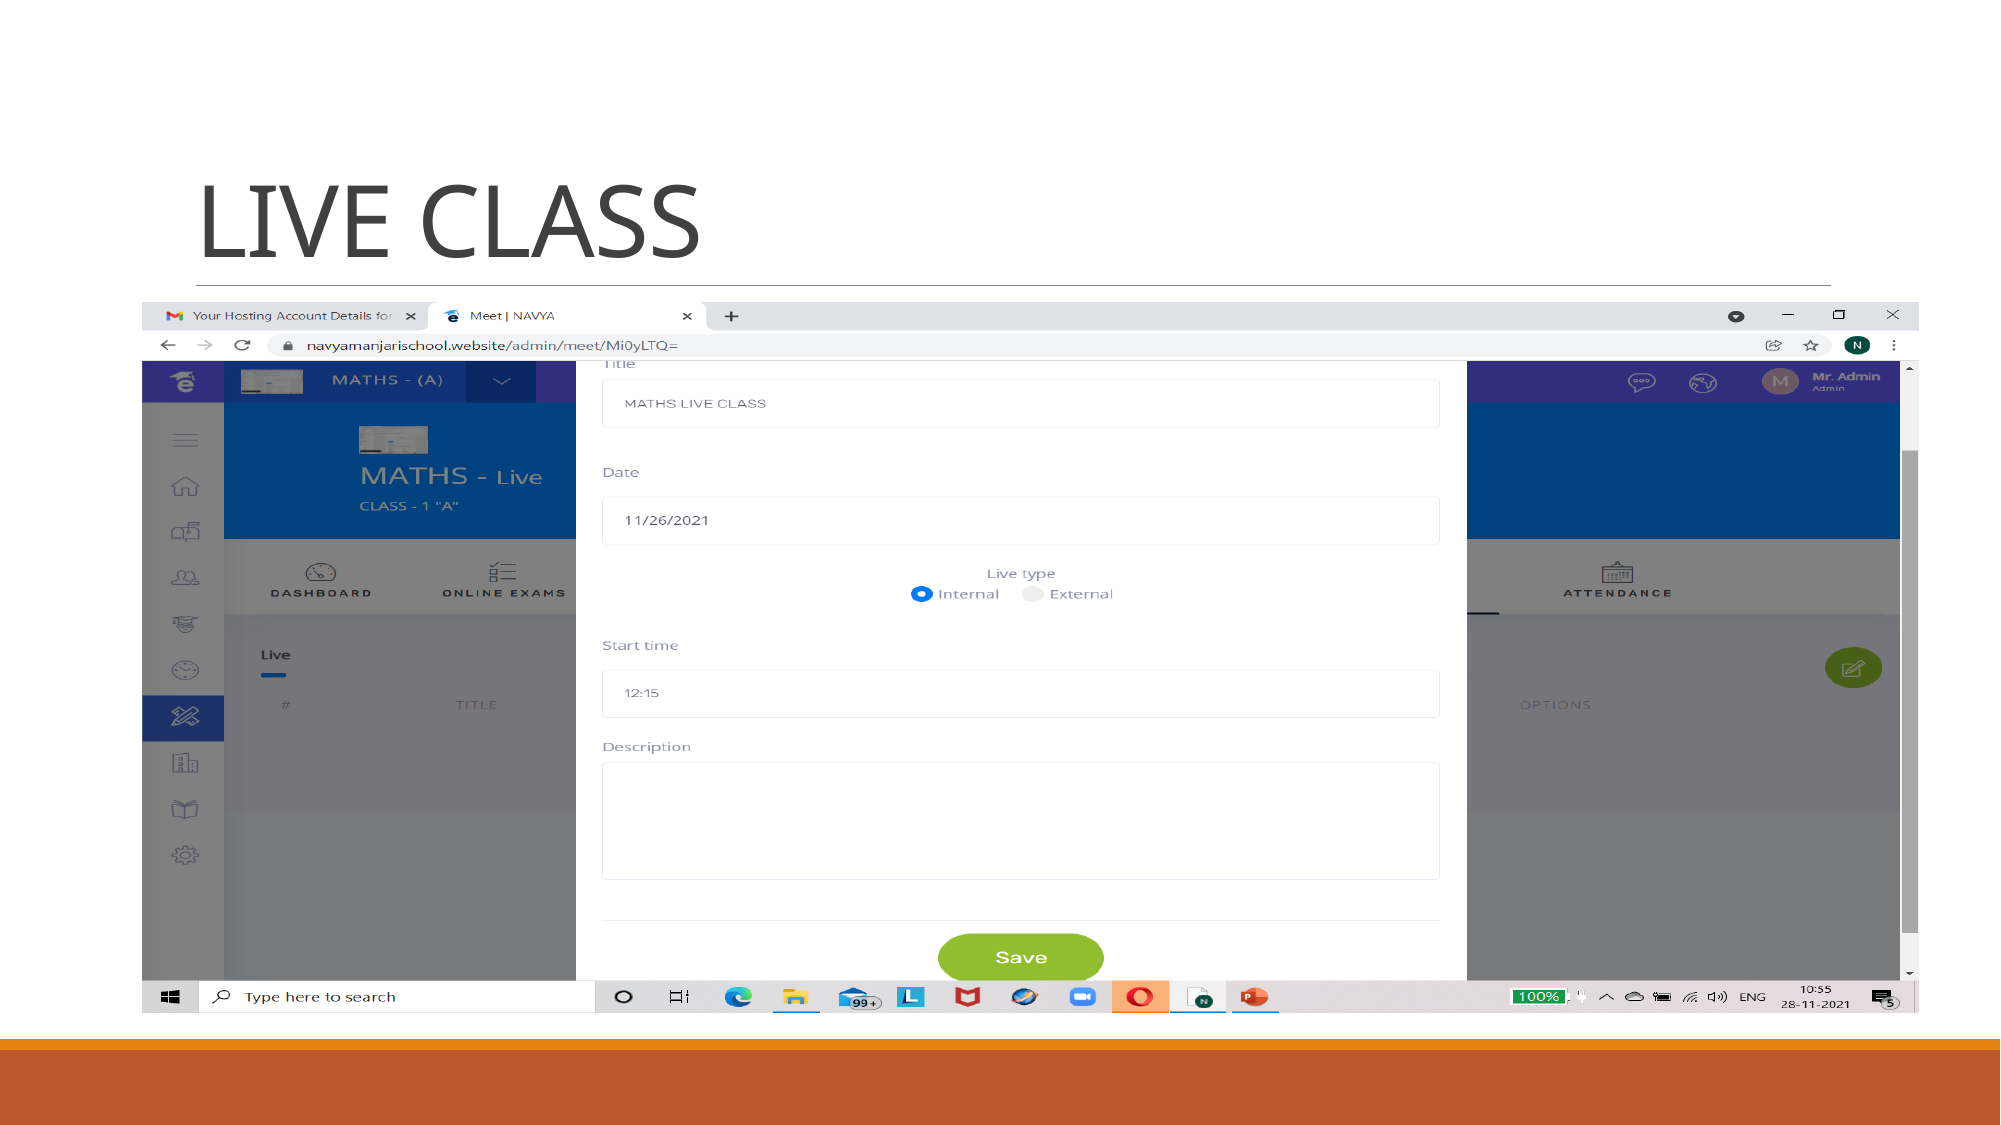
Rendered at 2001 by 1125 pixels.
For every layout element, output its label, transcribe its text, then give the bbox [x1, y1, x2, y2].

title LIVE CLASS [180, 47, 1830, 285]
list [141, 302, 1919, 1013]
